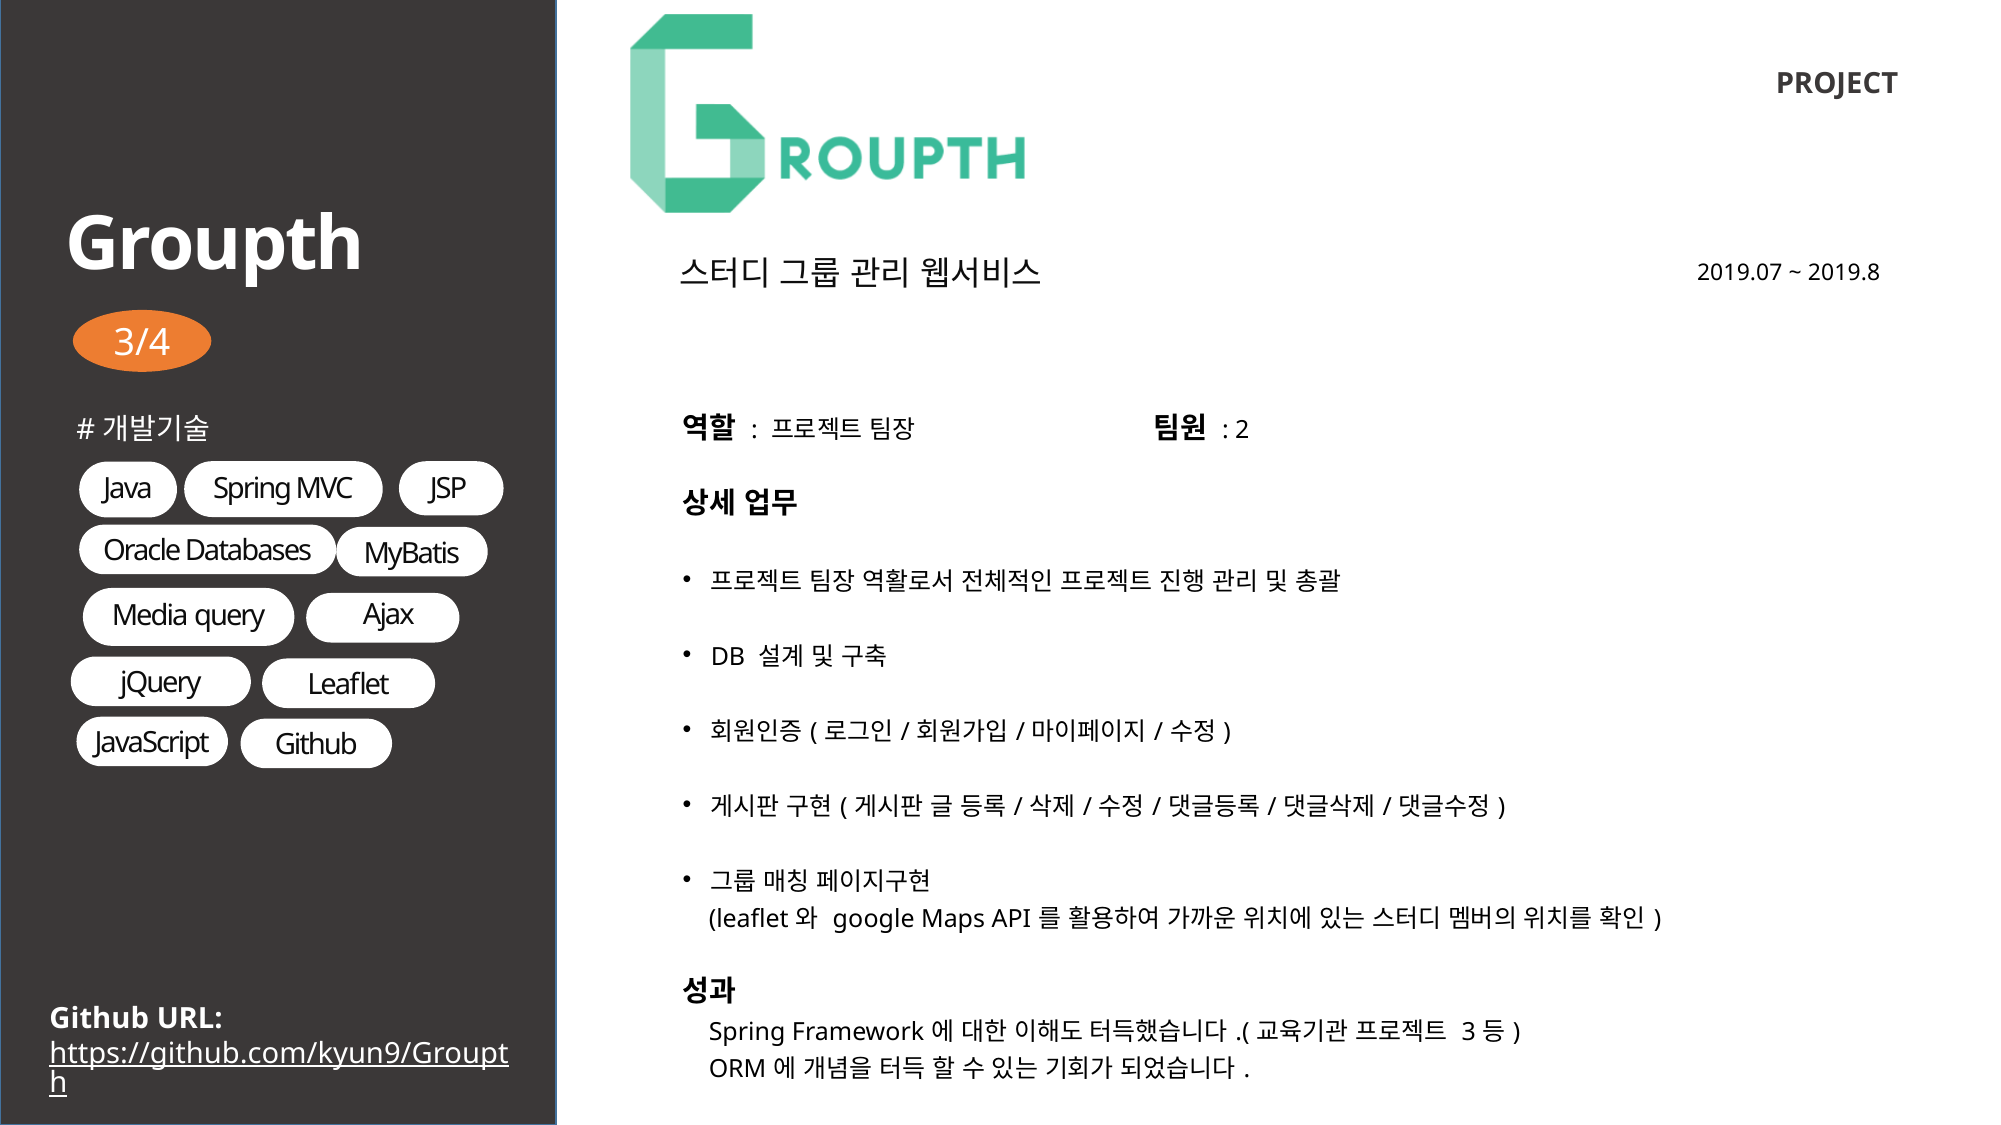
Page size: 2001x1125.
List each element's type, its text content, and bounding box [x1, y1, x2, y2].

text_box #개발기술 [76, 409, 487, 445]
text_box PROJECT [1211, 64, 1899, 100]
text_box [76, 716, 228, 767]
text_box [336, 526, 488, 577]
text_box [79, 461, 177, 518]
picture [621, 9, 1036, 221]
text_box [79, 524, 337, 575]
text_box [398, 461, 504, 516]
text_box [184, 461, 383, 518]
text_box Github URL: https://github.com/kyun9/Groupth [34, 991, 533, 1082]
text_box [306, 592, 460, 643]
text_box 스터디 그룹 관리 웹서비스 [679, 251, 1880, 292]
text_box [262, 658, 436, 708]
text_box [82, 587, 295, 646]
text_box [0, 0, 557, 1125]
text_box Groupth [65, 212, 476, 285]
text_box 2019.07 ~ 2019.8 [1326, 257, 1881, 313]
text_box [70, 656, 251, 707]
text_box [240, 718, 393, 769]
table_header 역할 : 프로젝트 팀장 팀원 : 2 상세 업무 프로젝트 팀장 역활로서 전체적인 프로젝트 진행 관리 및 총괄 DB 설계 및 구축 회원인증(로그인/회원가입/마이페이지/수정) 게시판 구현(게시판 글 등록/삭제/수정/댓글등록/댓글삭제/댓글수정) 그룹 매칭 페이지구현 (leaflet와 google Maps API를 활용하여 가까운 위치에 있는 스터디 멤버의 위치를 확인) 성과 Spring Framework에 대한 이해도 터득했습니다.(교육기관 프로젝트 3등) ORM에 개념을 터득 할 수 있는 기회가 되었습니다. [683, 410, 1880, 1125]
text_box 3/4 [71, 308, 213, 373]
